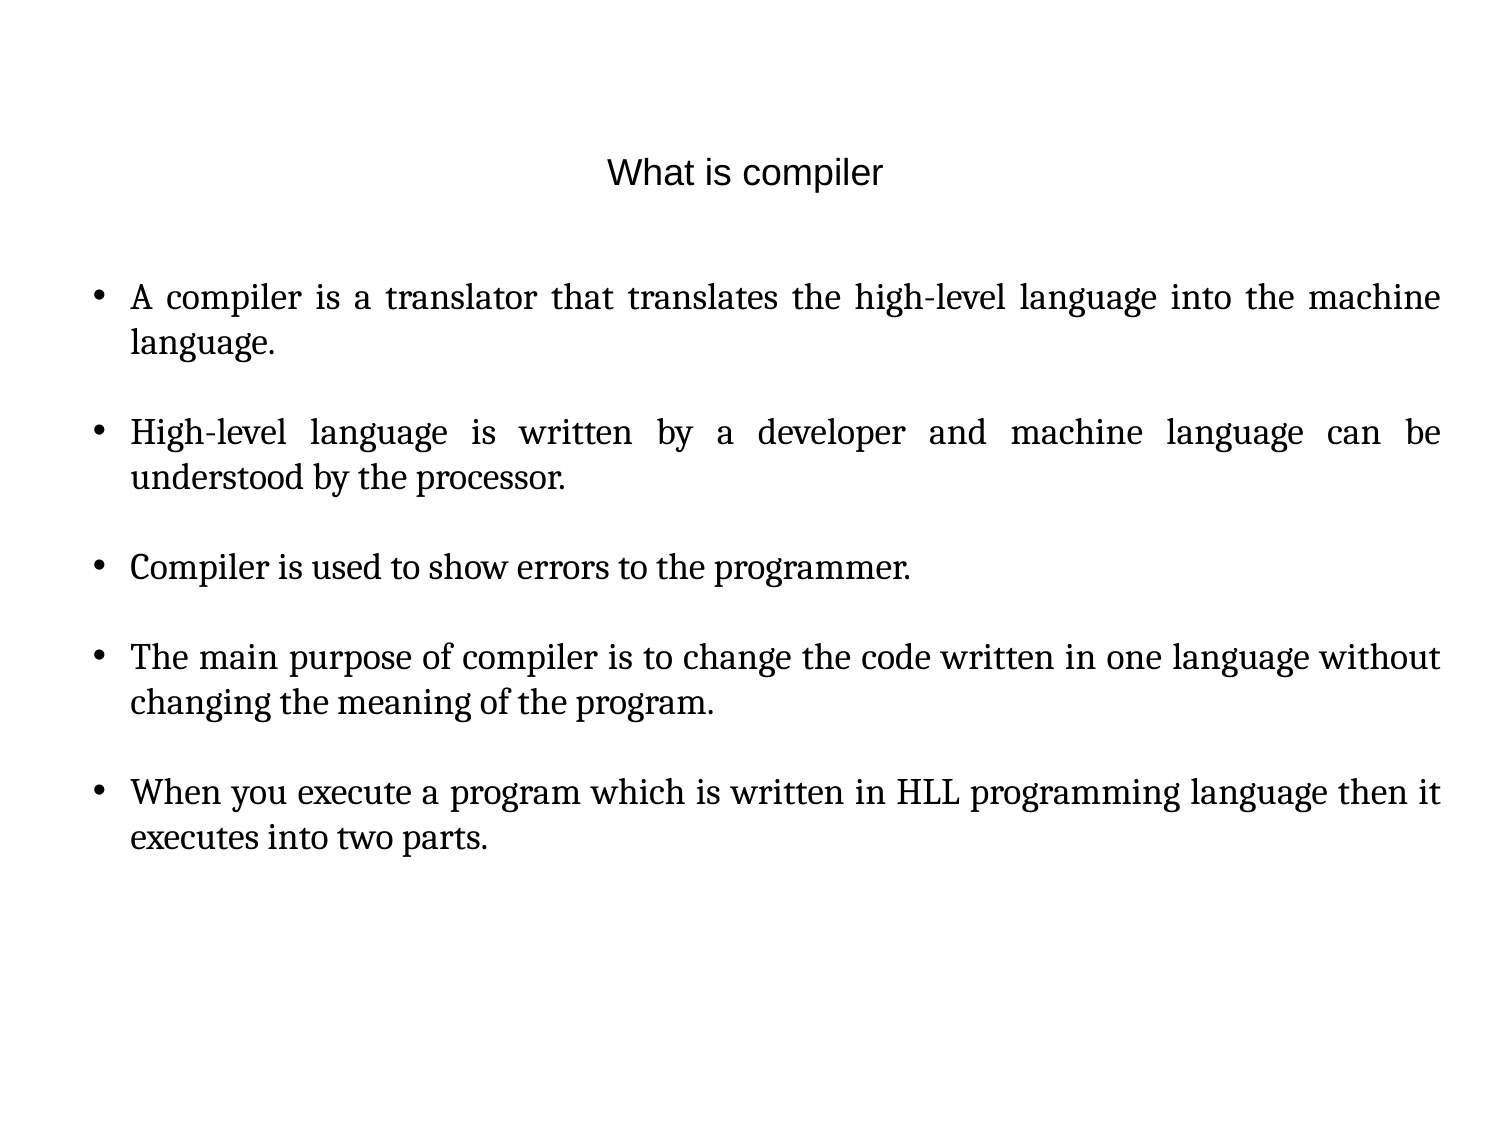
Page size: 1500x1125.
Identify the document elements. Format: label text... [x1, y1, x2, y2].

list A compiler is a translator that translates the high-level language into the machine language. High-level language is written by a developer and machine language can be understood by the processor. Compiler is used to show errors to the programmer. The main purpose of compiler is to change the code written in one language without changing the meaning of the program. When you execute a program which is written in HLL programming language then it executes into two parts. [55, 271, 1443, 1047]
title What is compiler [170, 101, 1321, 239]
